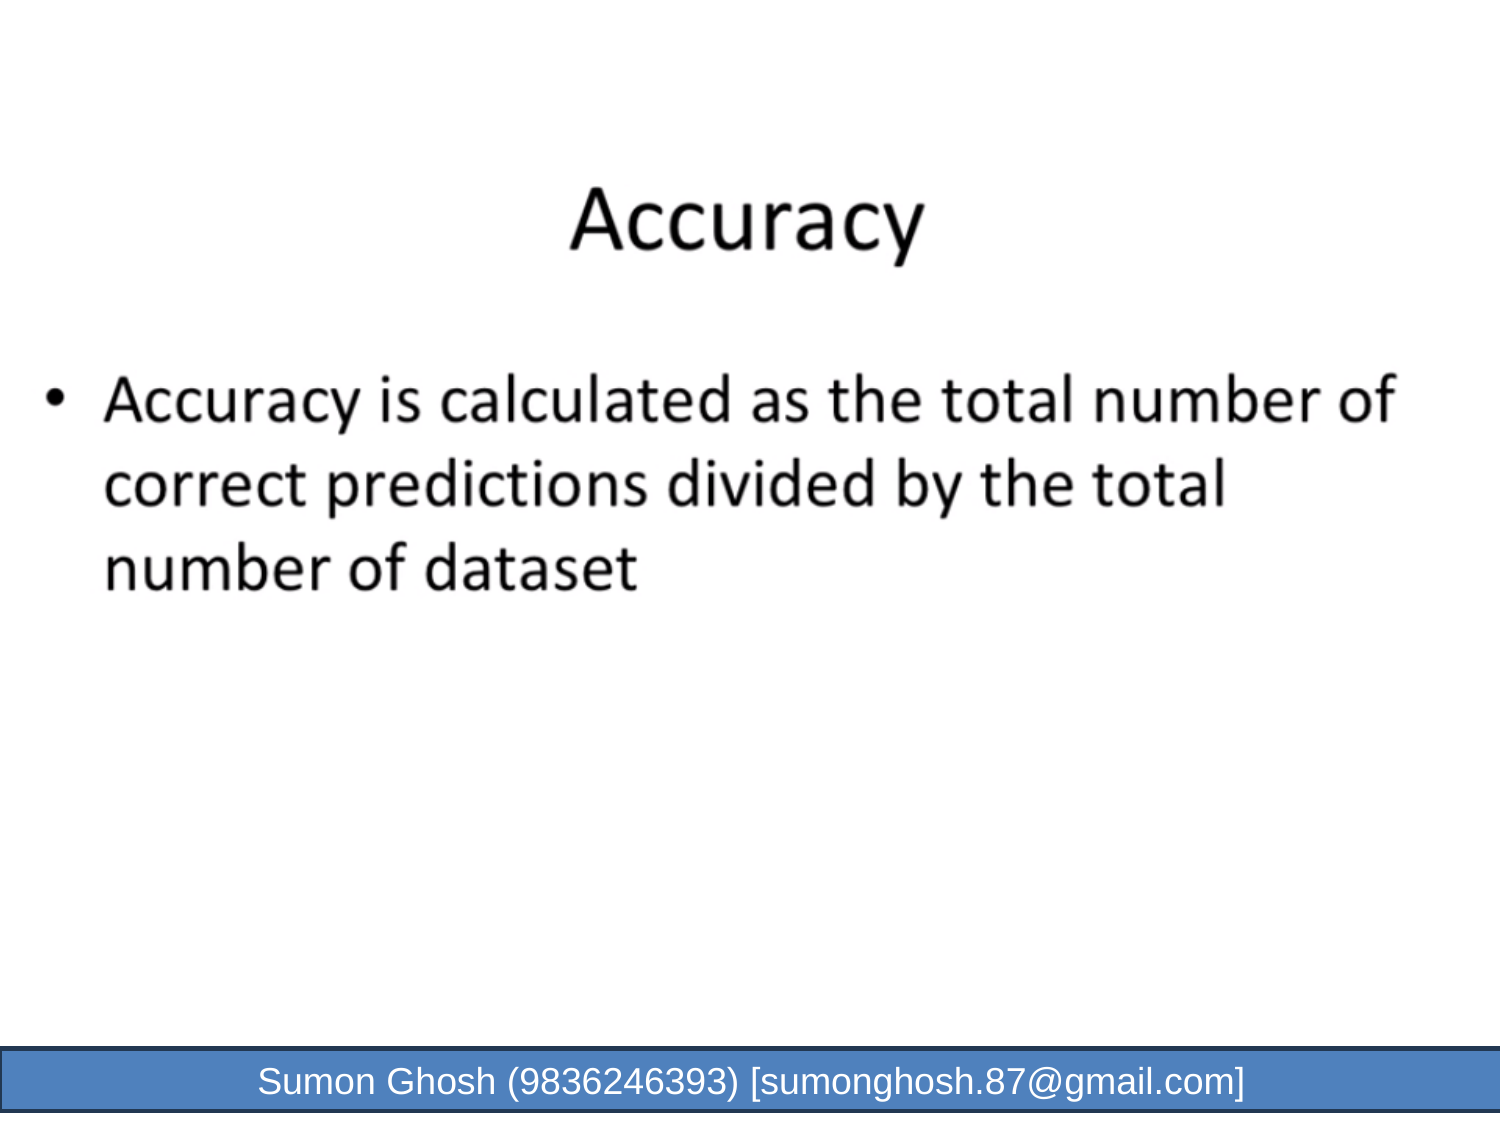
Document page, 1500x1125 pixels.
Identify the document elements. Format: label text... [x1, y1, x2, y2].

picture [4, 99, 1500, 712]
text_box Sumon Ghosh (9836246393) [sumonghosh.87@gmail.com] [0, 1046, 1500, 1113]
